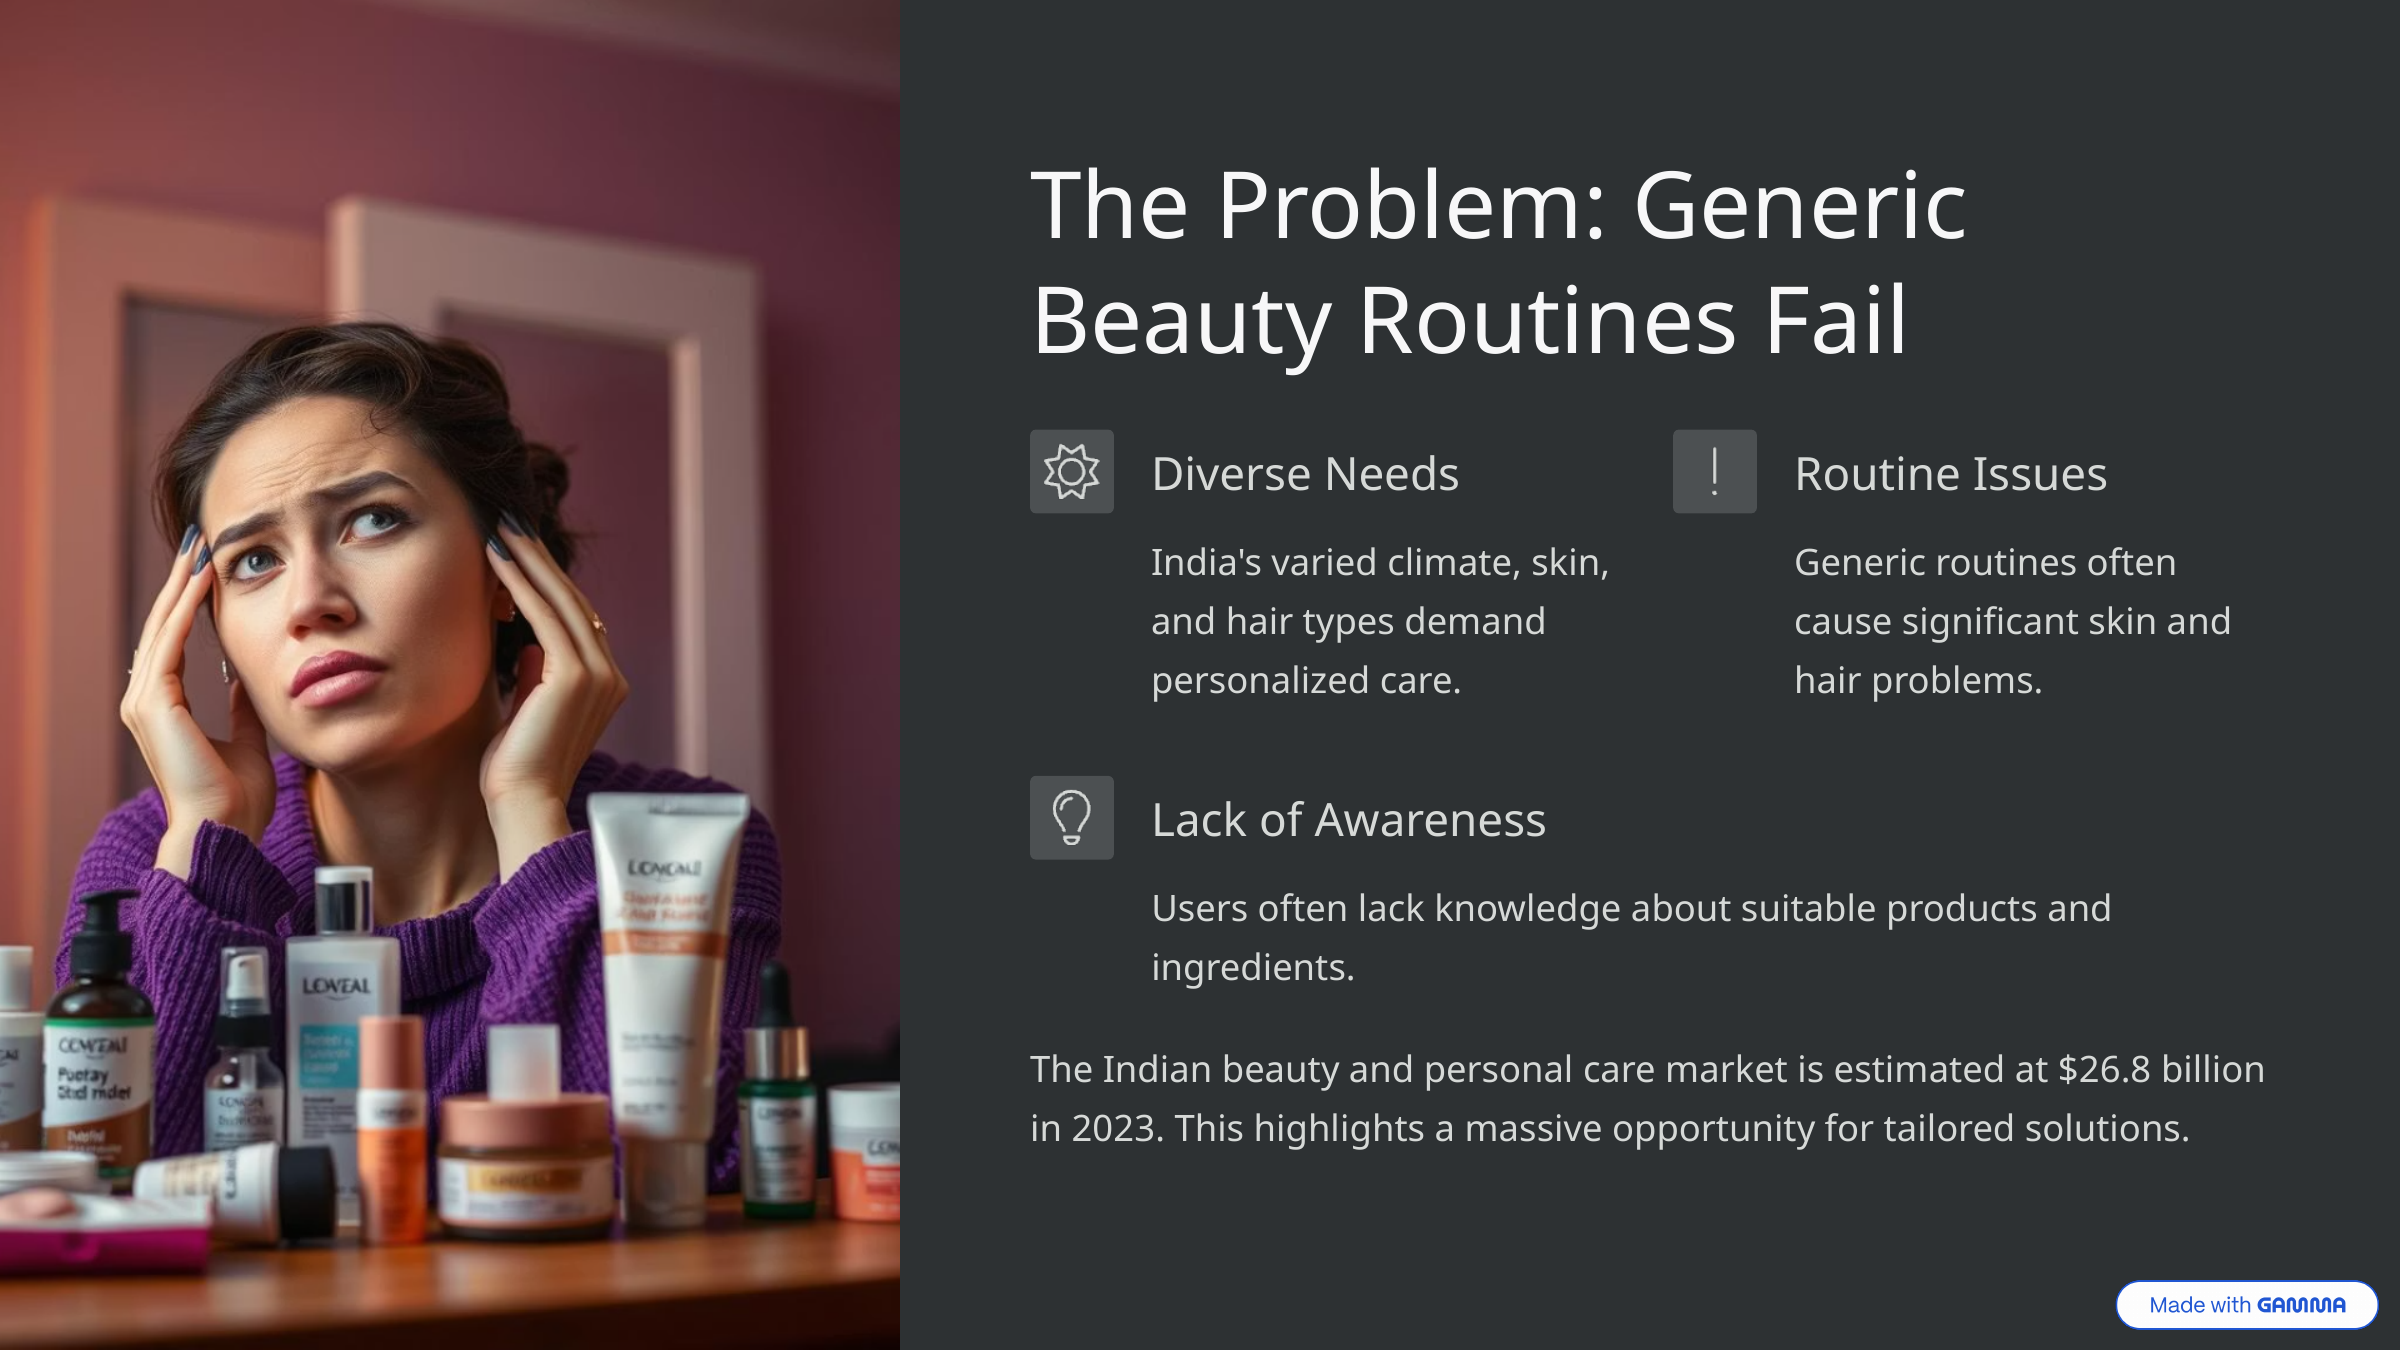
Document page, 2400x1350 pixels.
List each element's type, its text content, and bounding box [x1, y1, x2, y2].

picture [1044, 782, 1100, 853]
text_box Users often lack knowledge about suitable products and ingredients. [1151, 869, 2270, 989]
text_box Diverse Needs [1151, 442, 1617, 501]
picture [0, 0, 900, 1350]
text_box The Problem: Generic Beauty Routines Fail [1030, 141, 2270, 374]
text_box India's varied climate, skin, and hair types demand personalized care. [1151, 522, 1627, 702]
picture [1044, 436, 1100, 507]
text_box [1673, 429, 1757, 514]
text_box Lack of Awareness [1151, 788, 1617, 847]
text_box The Indian beauty and personal care market is estimated at $26.8 billion in 2023. This highlights a massive opportunity for tailored solutions. [1030, 1029, 2270, 1209]
text_box Generic routines often cause significant skin and hair problems. [1794, 522, 2270, 702]
text_box [1030, 429, 1114, 514]
text_box [1030, 775, 1114, 860]
picture [1687, 436, 1743, 507]
picture [2106, 1271, 2389, 1339]
text_box Routine Issues [1794, 442, 2260, 501]
